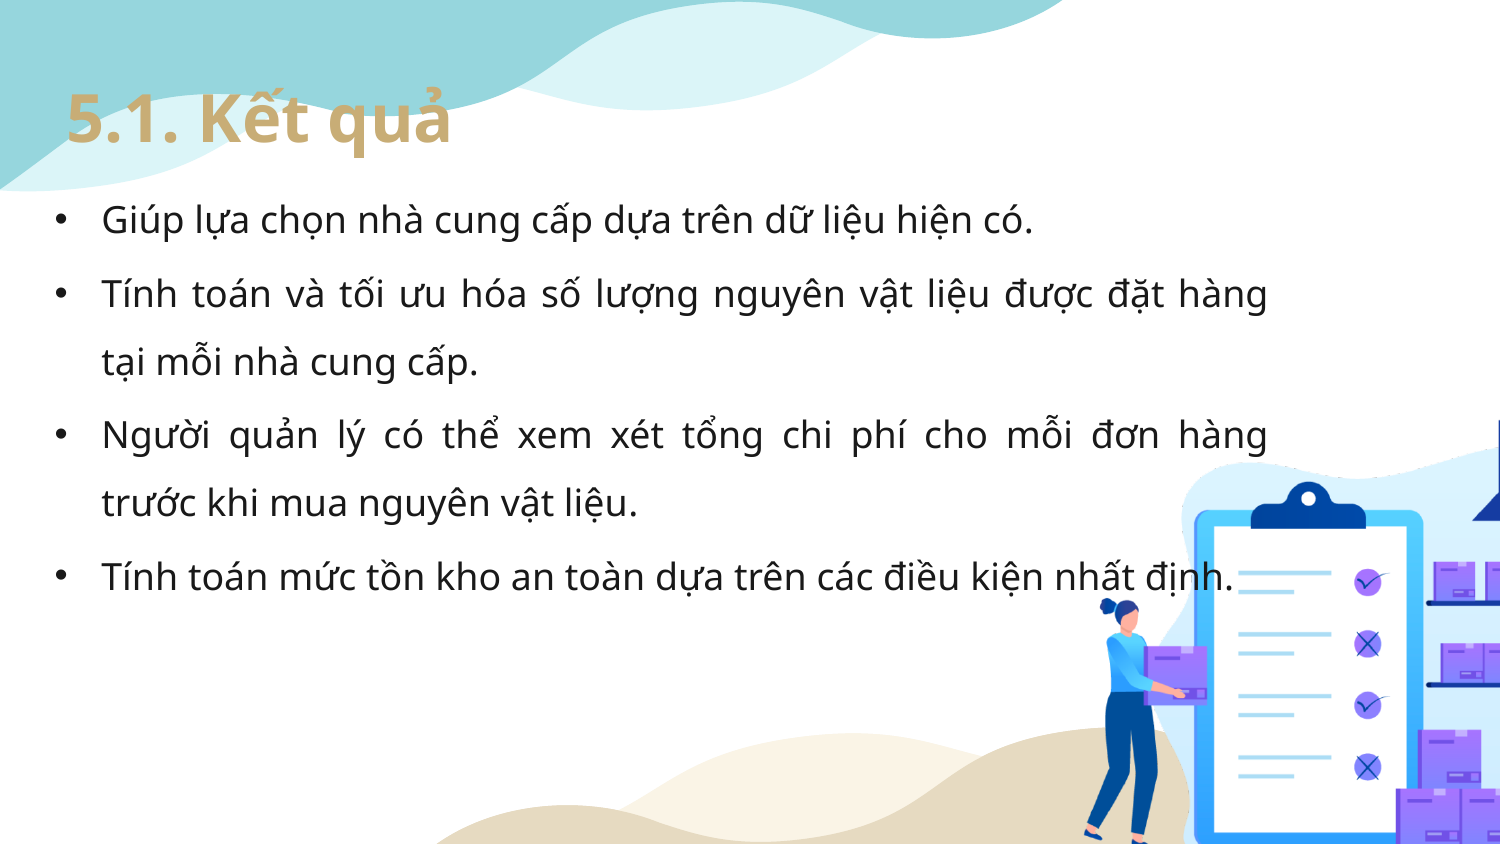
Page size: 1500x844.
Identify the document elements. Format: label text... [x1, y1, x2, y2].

title 5.1. Kết quả [51, 60, 1500, 155]
text_box Giúp lựa chọn nhà cung cấp dựa trên dữ liệu hiện có. Tính toán và tối ưu hóa số lượng nguyên vật liệu được đặt hàng tại mỗi nhà cung cấp. Người quản lý có thể xem xét tổng chi phí cho mỗi đơn hàng trước khi mua nguyên vật liệu. Tính toán mức tồn kho an toàn dựa trên các điều kiện nhất định. [39, 158, 1285, 776]
text_box [436, 776, 1021, 844]
picture [1026, 396, 1500, 844]
text_box [619, 776, 948, 841]
